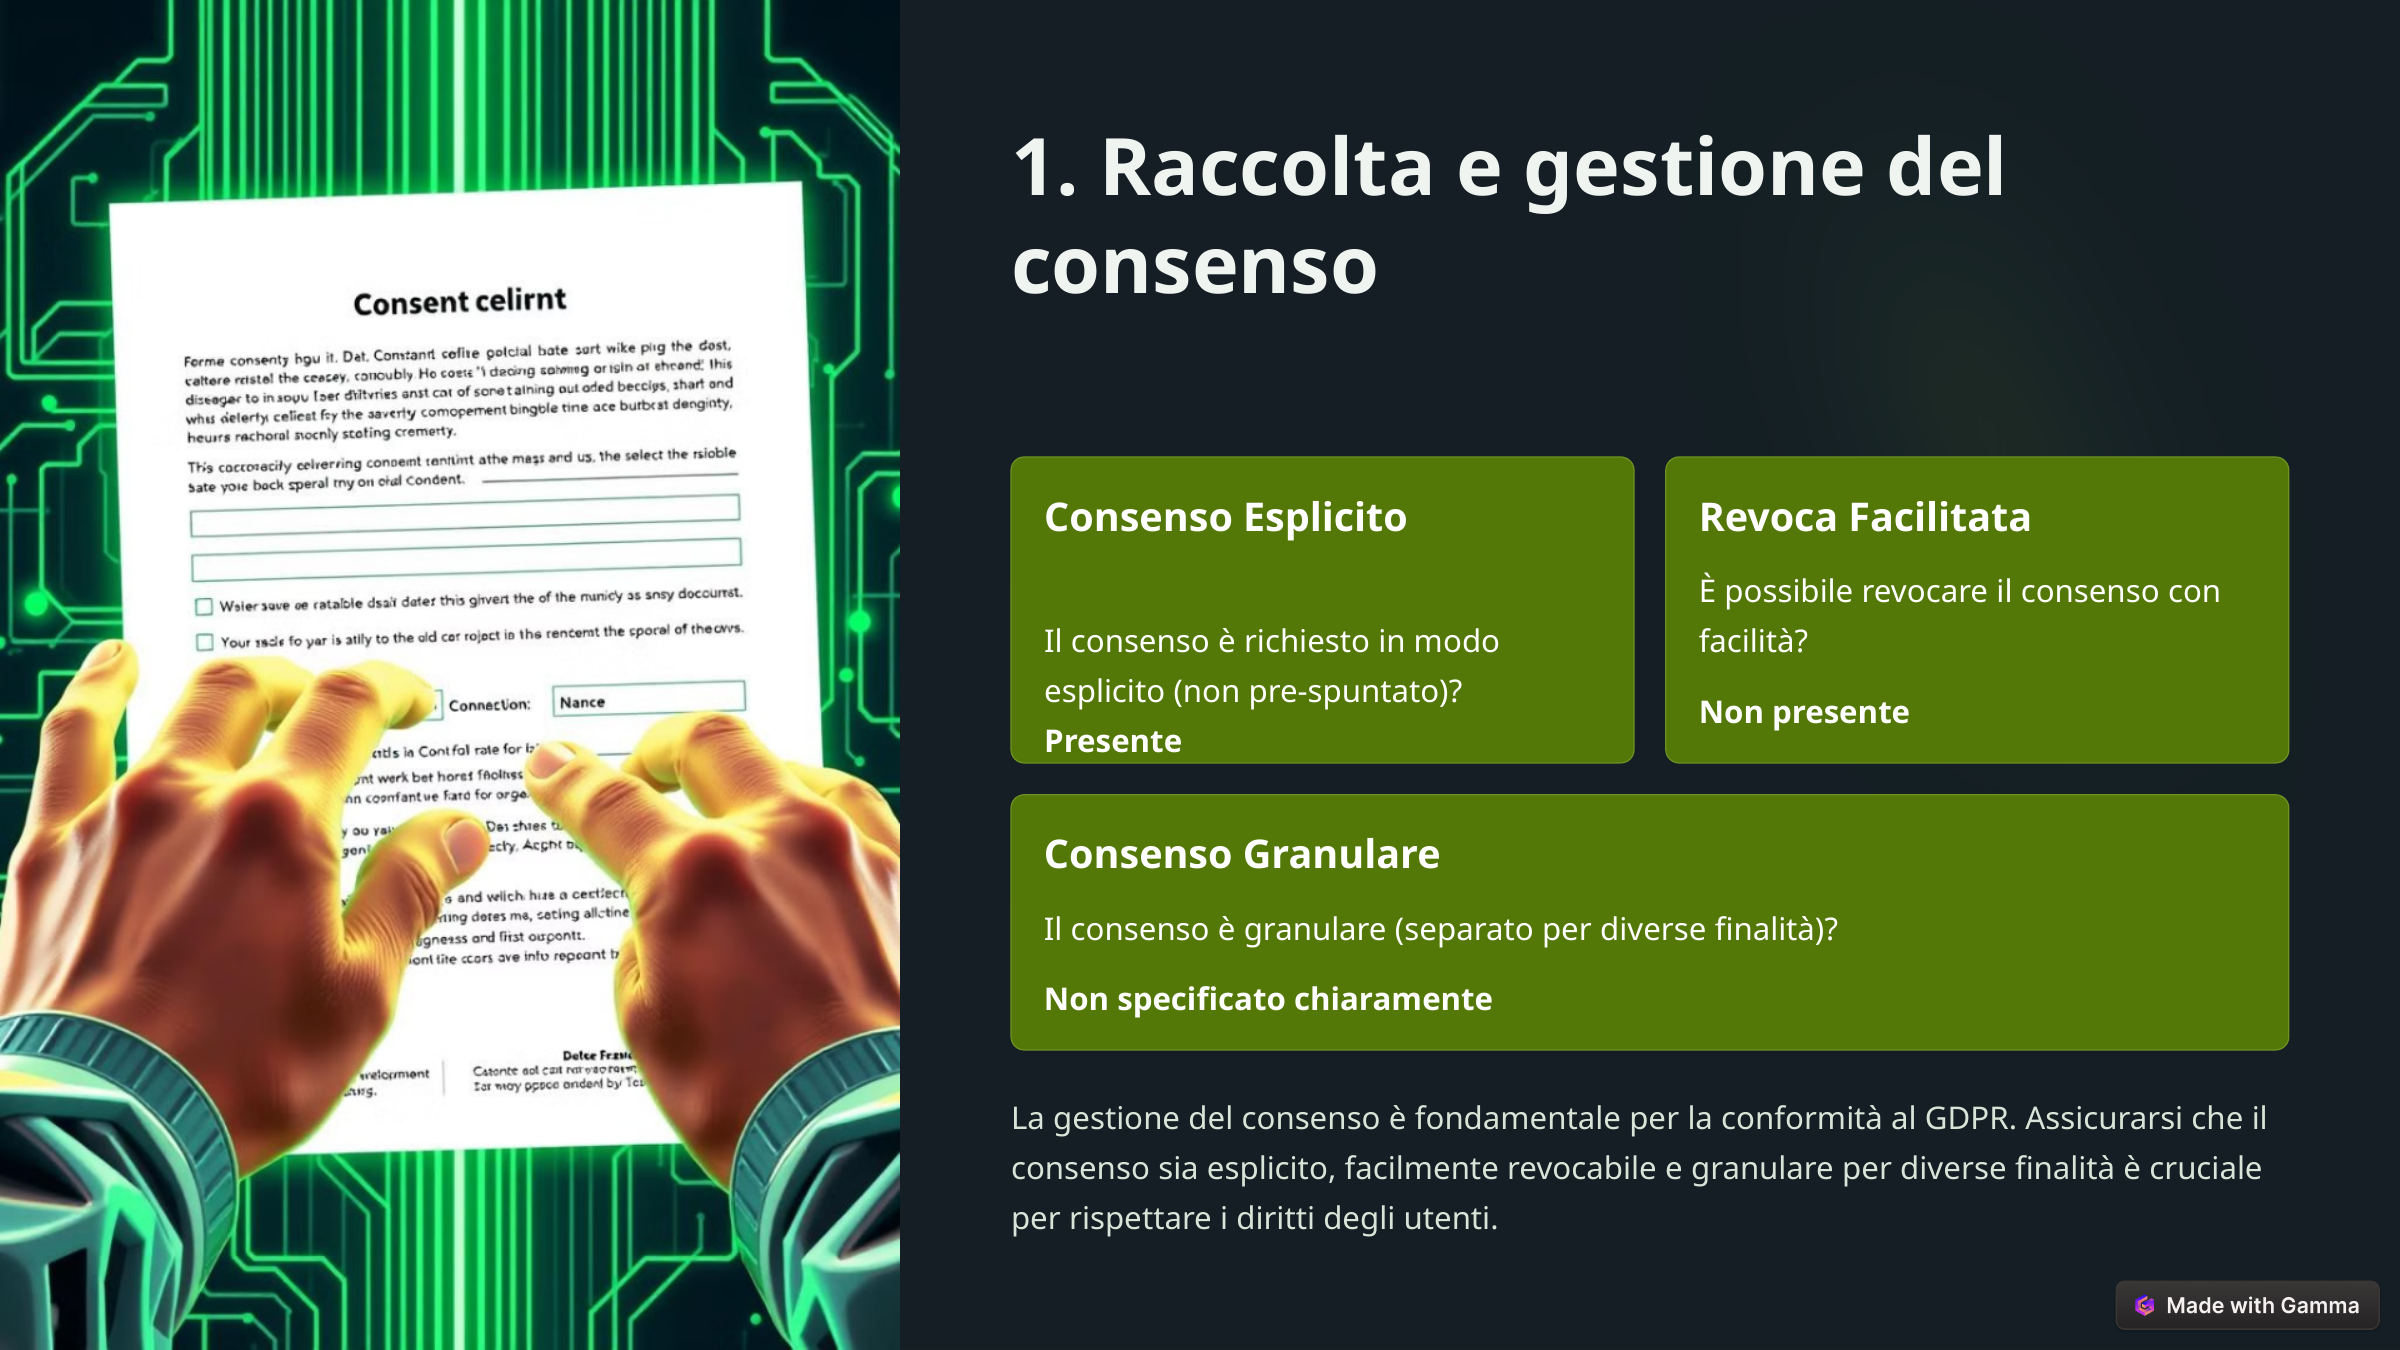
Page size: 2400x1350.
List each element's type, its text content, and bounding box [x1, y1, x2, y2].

text_box Il consenso è granulare (separato per diverse finalità)? [1044, 896, 2256, 948]
text_box Non specificato chiaramente [1044, 966, 2256, 1017]
text_box Consenso Granulare [1044, 827, 1690, 878]
text_box Revoca Facilitata [1698, 489, 2256, 540]
text_box [1665, 456, 2289, 763]
text_box La gestione del consenso è fondamentale per la conformità al GDPR. Assicurarsi che il consenso sia esplicito, facilmente revocabile e granulare per diverse finalità è cruciale per rispettare i diritti degli utenti. [1011, 1085, 2289, 1238]
text_box Non presente [1698, 679, 2256, 730]
text_box Il consenso è richiesto in modo esplicito (non pre-spuntato)? Presente [1044, 608, 1602, 710]
picture [0, 0, 900, 1350]
text_box 1. Raccolta e gestione del consenso [1011, 111, 2289, 410]
picture [2106, 1271, 2389, 1339]
text_box [1010, 456, 1635, 763]
text_box Consenso Esplicito [1044, 489, 1602, 590]
text_box È possibile revocare il consenso con facilità? [1698, 558, 2256, 661]
text_box [1010, 794, 2289, 1051]
